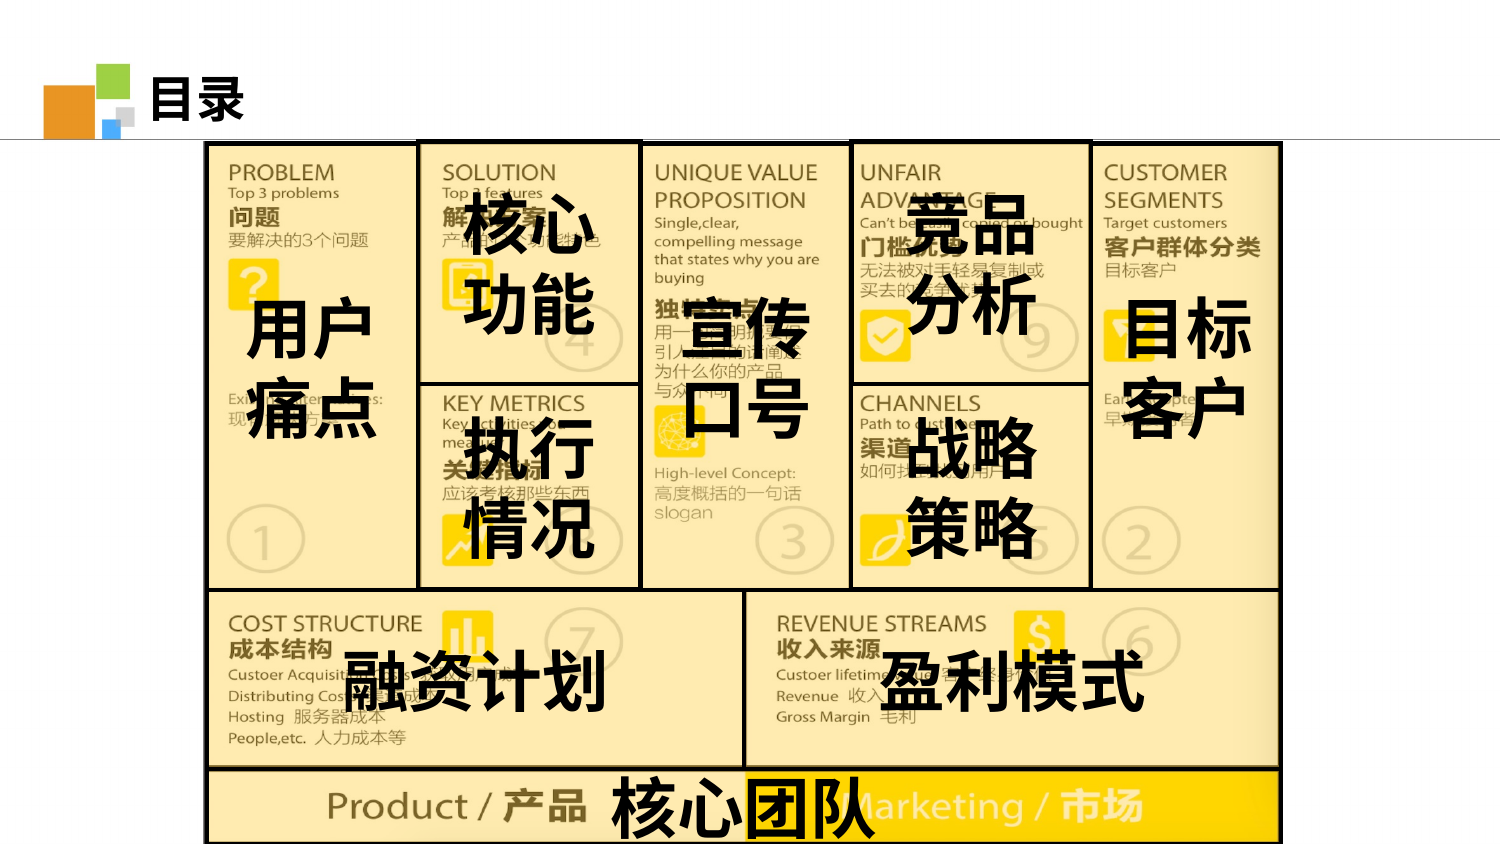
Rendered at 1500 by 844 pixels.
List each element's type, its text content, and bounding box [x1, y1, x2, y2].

text_box 宣传 口号 [641, 143, 851, 589]
picture [0, 0, 1500, 844]
text_box 核心 功能 [418, 141, 641, 383]
title 目录 [131, 56, 1421, 139]
text_box 融资计划 [206, 589, 743, 770]
text_box 执行 情况 [418, 383, 641, 590]
text_box 用户 痛点 [206, 143, 418, 589]
text_box 目标客户 [1092, 143, 1281, 589]
text_box 盈利模式 [743, 589, 1281, 770]
text_box 竞品 分析 [851, 141, 1092, 383]
text_box 核心团队 [206, 770, 1281, 844]
text_box 战略 策略 [851, 383, 1092, 589]
text_box [203, 141, 418, 844]
